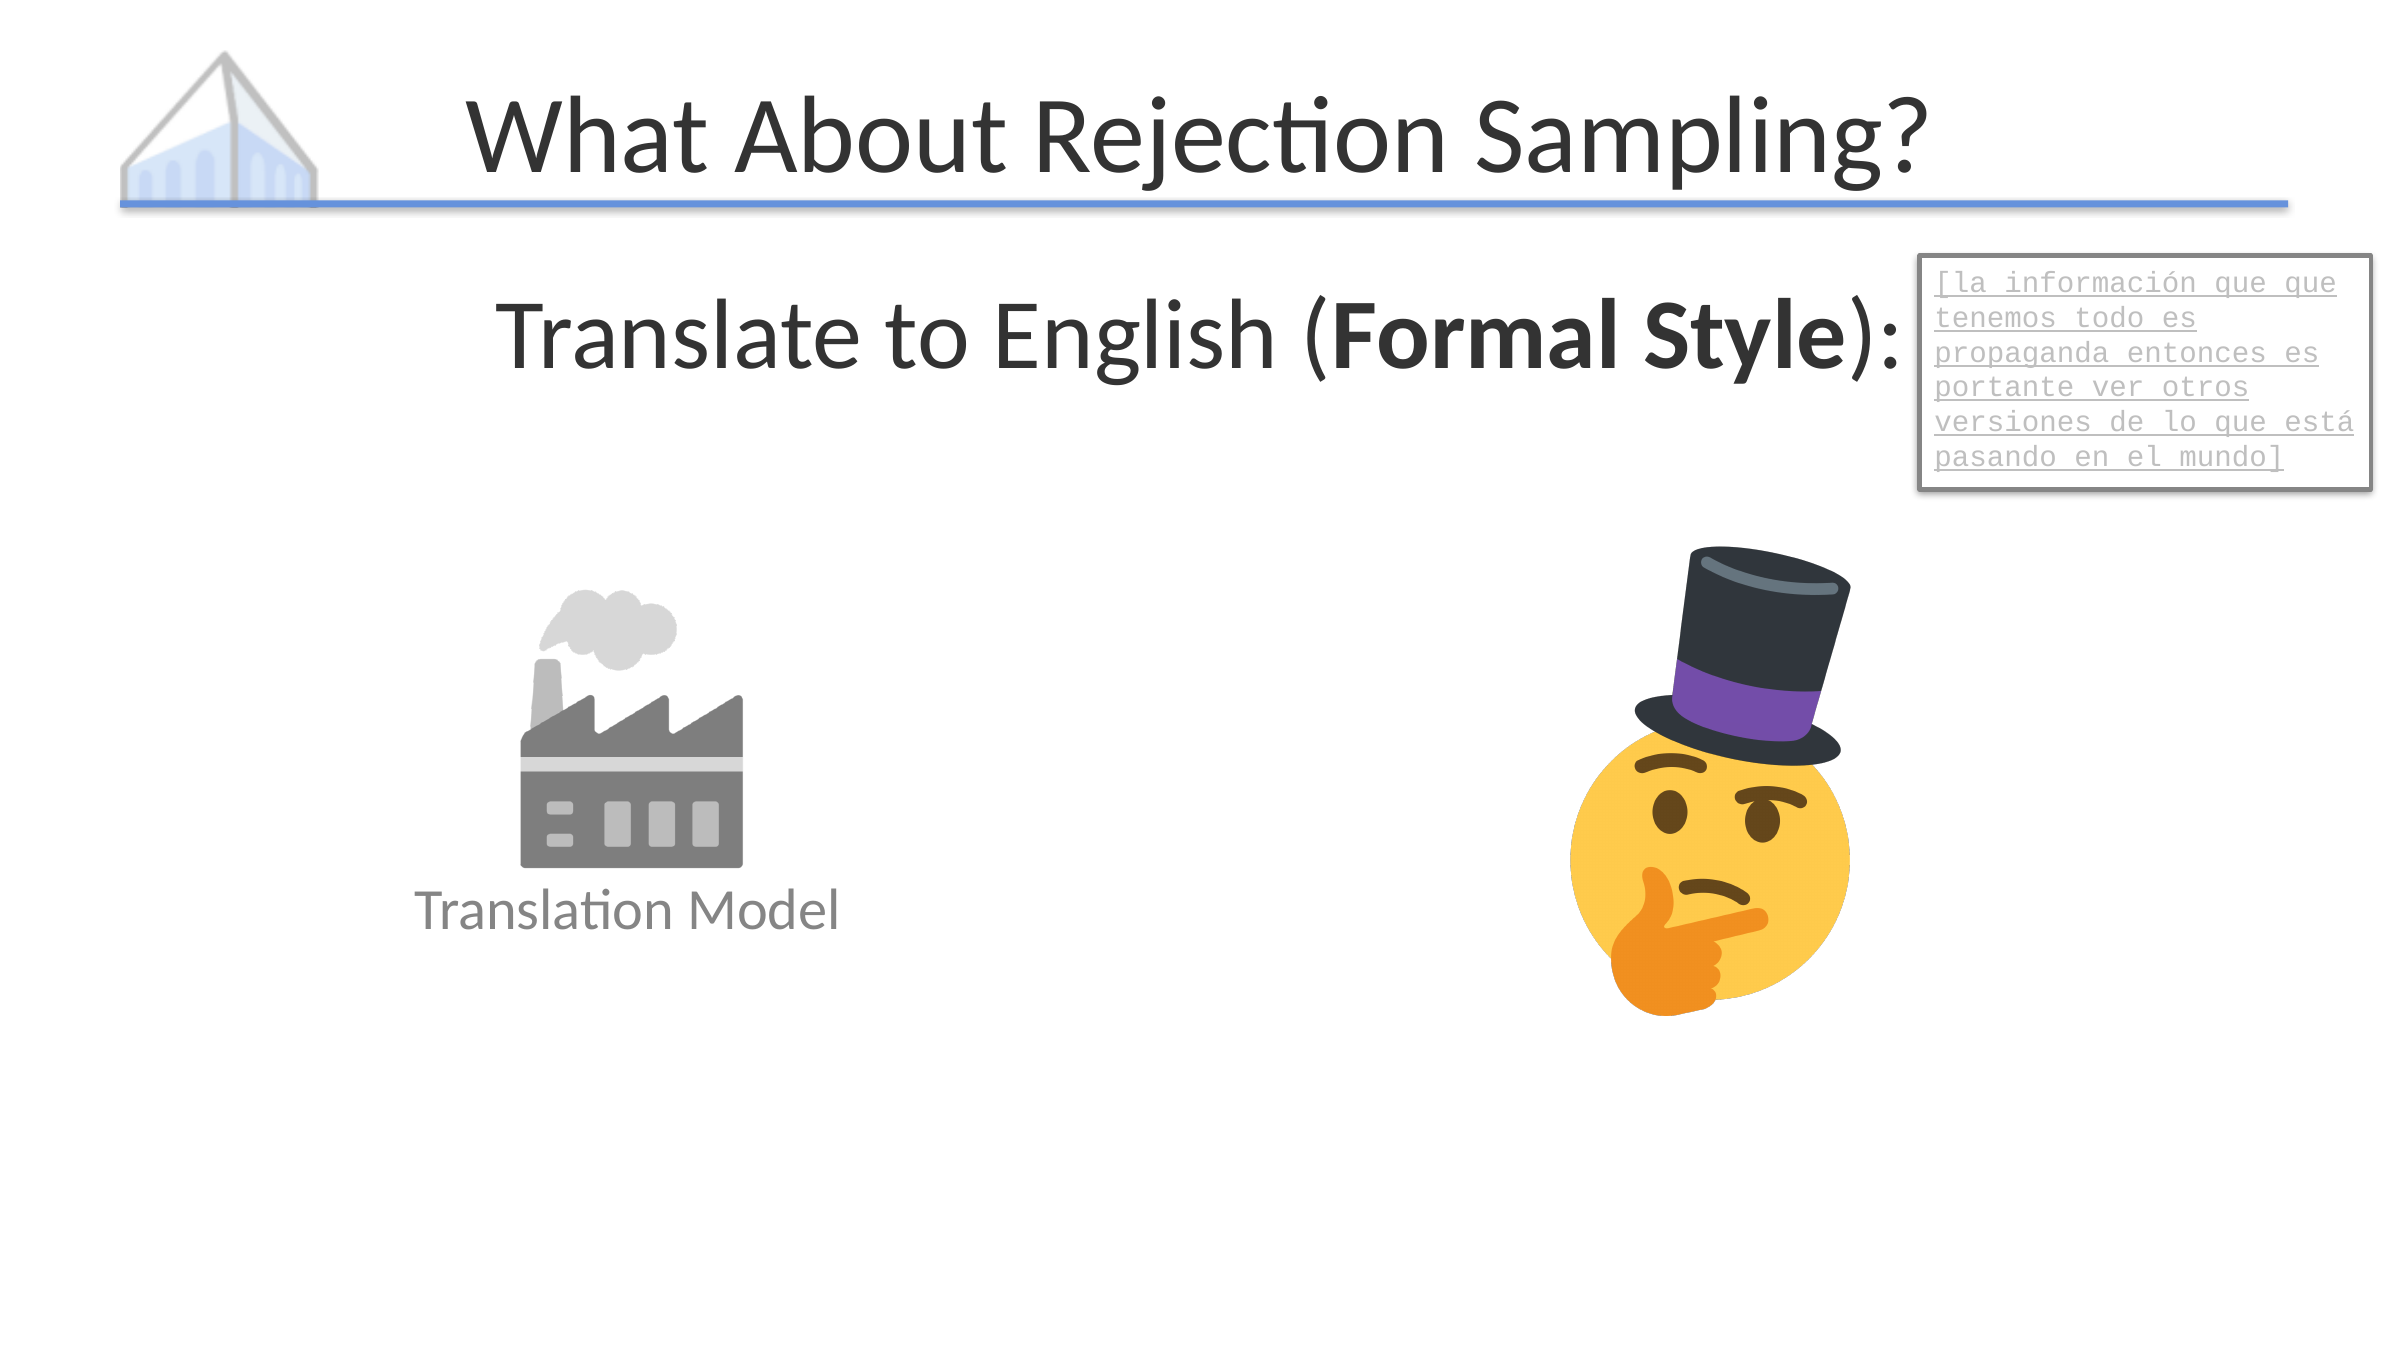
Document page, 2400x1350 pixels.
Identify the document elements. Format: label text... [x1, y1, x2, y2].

picture [480, 587, 763, 870]
text_box [la información que que tenemos todo es propaganda entonces es portante ver otros versiones de lo que está pasando en el mundo] [1917, 253, 2373, 492]
picture [1562, 532, 1877, 1016]
list Translation Model [156, 858, 1099, 955]
text_box Translate to English (Formal Style): [238, 261, 1912, 456]
title What About Rejection Sampling? [0, 28, 2400, 228]
